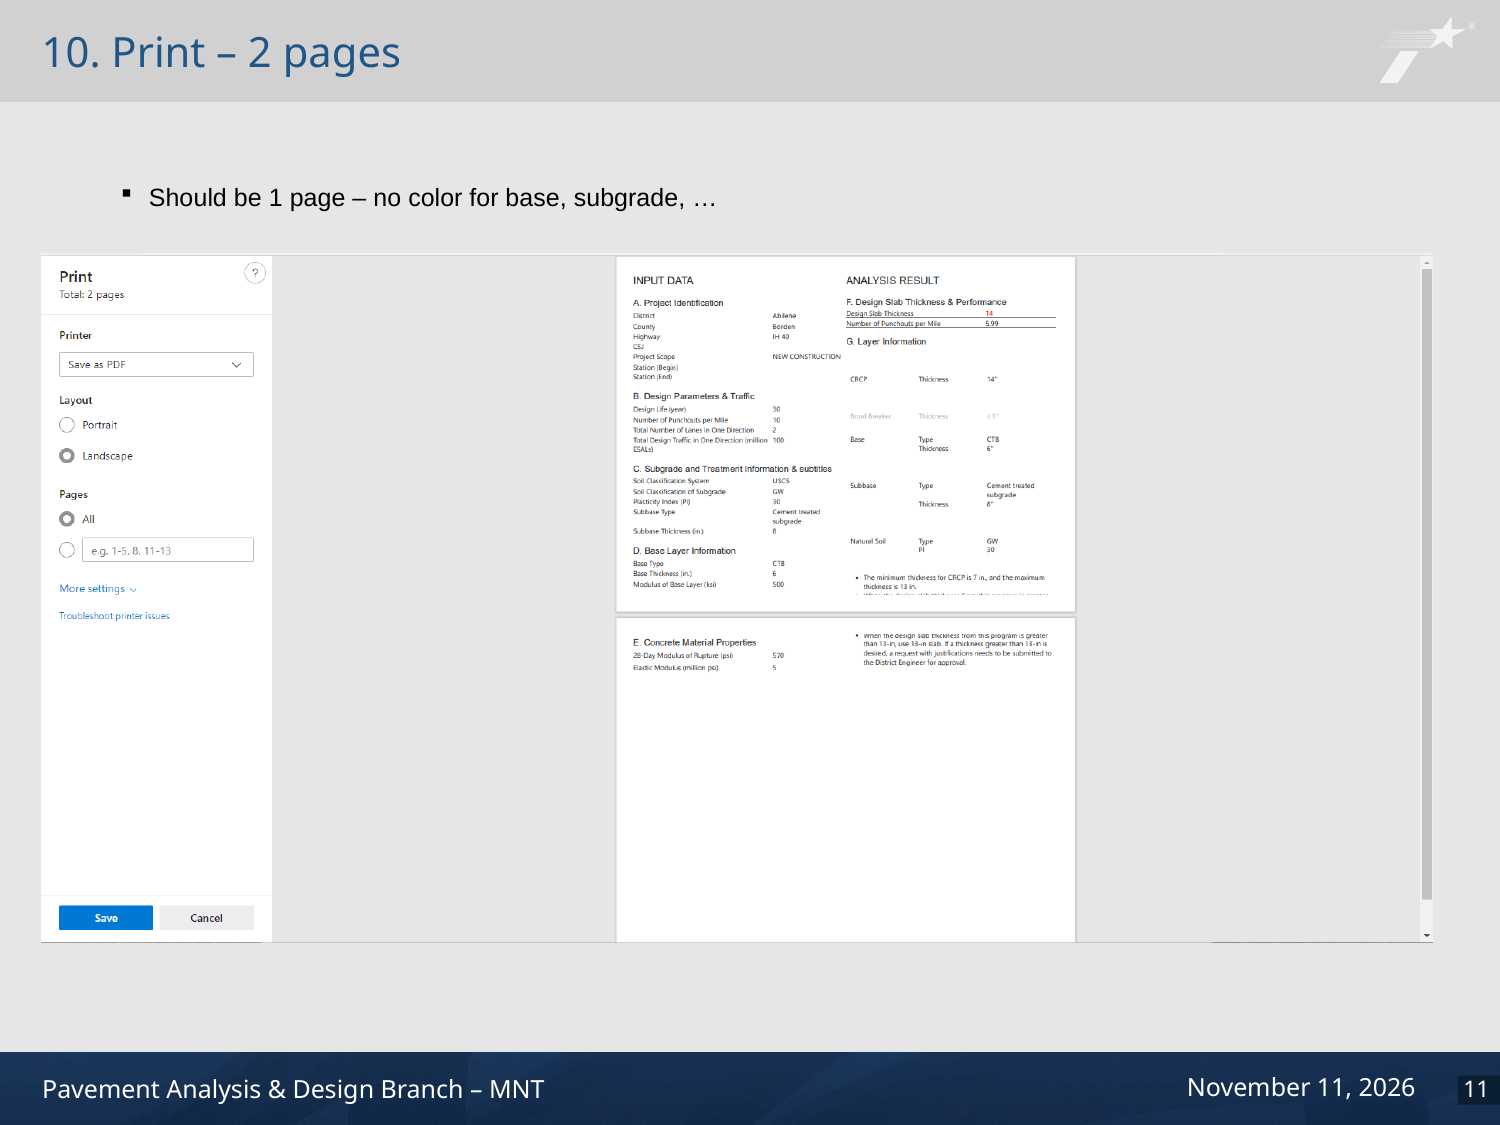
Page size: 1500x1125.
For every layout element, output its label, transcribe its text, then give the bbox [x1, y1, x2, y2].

text_box Should be 1 page – no color for base, subgrade, … [106, 174, 734, 219]
title 10. Print – 2 pages [41, 18, 1412, 84]
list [41, 253, 1433, 944]
picture [0, 1052, 1500, 1125]
